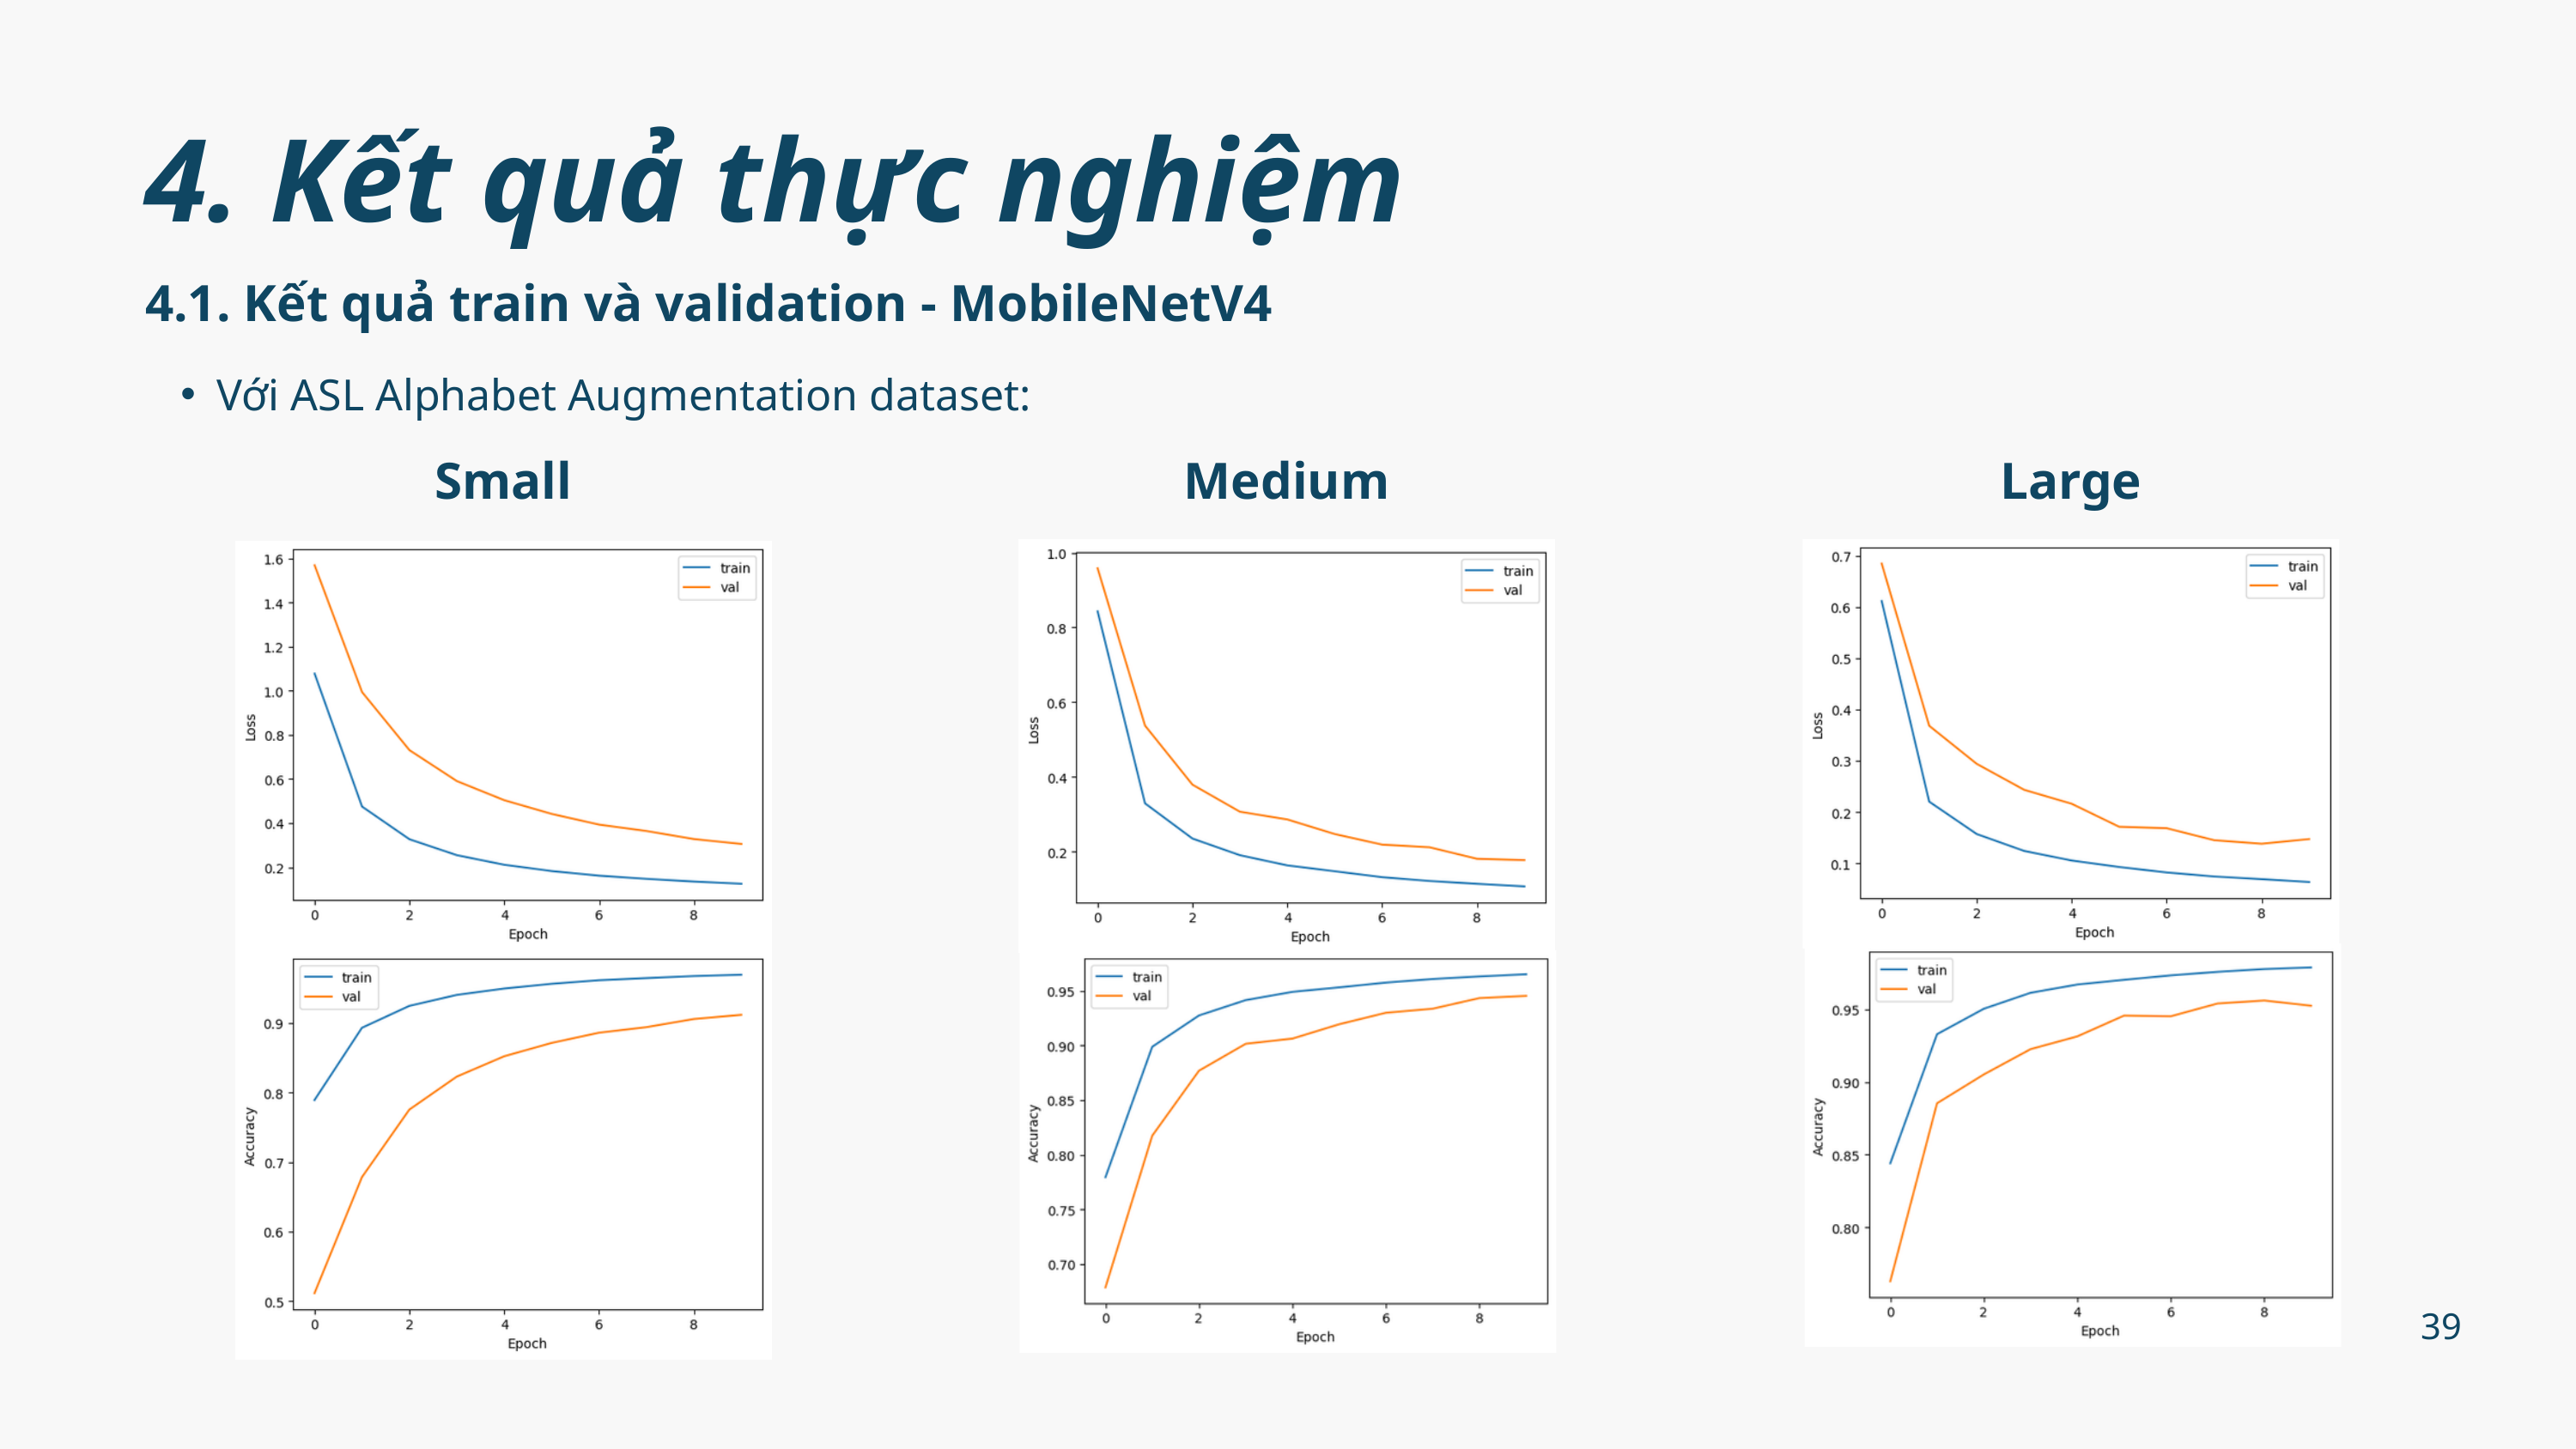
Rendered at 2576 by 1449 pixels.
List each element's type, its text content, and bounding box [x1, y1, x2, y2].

text_box [235, 541, 772, 950]
text_box Với ASL Alphabet Augmentation dataset: [144, 346, 2379, 420]
text_box [1804, 943, 2342, 1347]
text_box [1802, 539, 2340, 949]
text_box [1018, 539, 1556, 953]
text_box 4. Kết quả thực nghiệm [144, 84, 2127, 246]
text_box [1019, 950, 1557, 1353]
text_box Small [144, 439, 863, 509]
text_box Medium [927, 439, 1646, 509]
text_box 4.1. Kết quả train và validation - MobileNetV4 [145, 261, 2202, 331]
text_box [235, 950, 772, 1360]
text_box Large [1711, 439, 2431, 509]
text_box 39 [2421, 1296, 2463, 1348]
